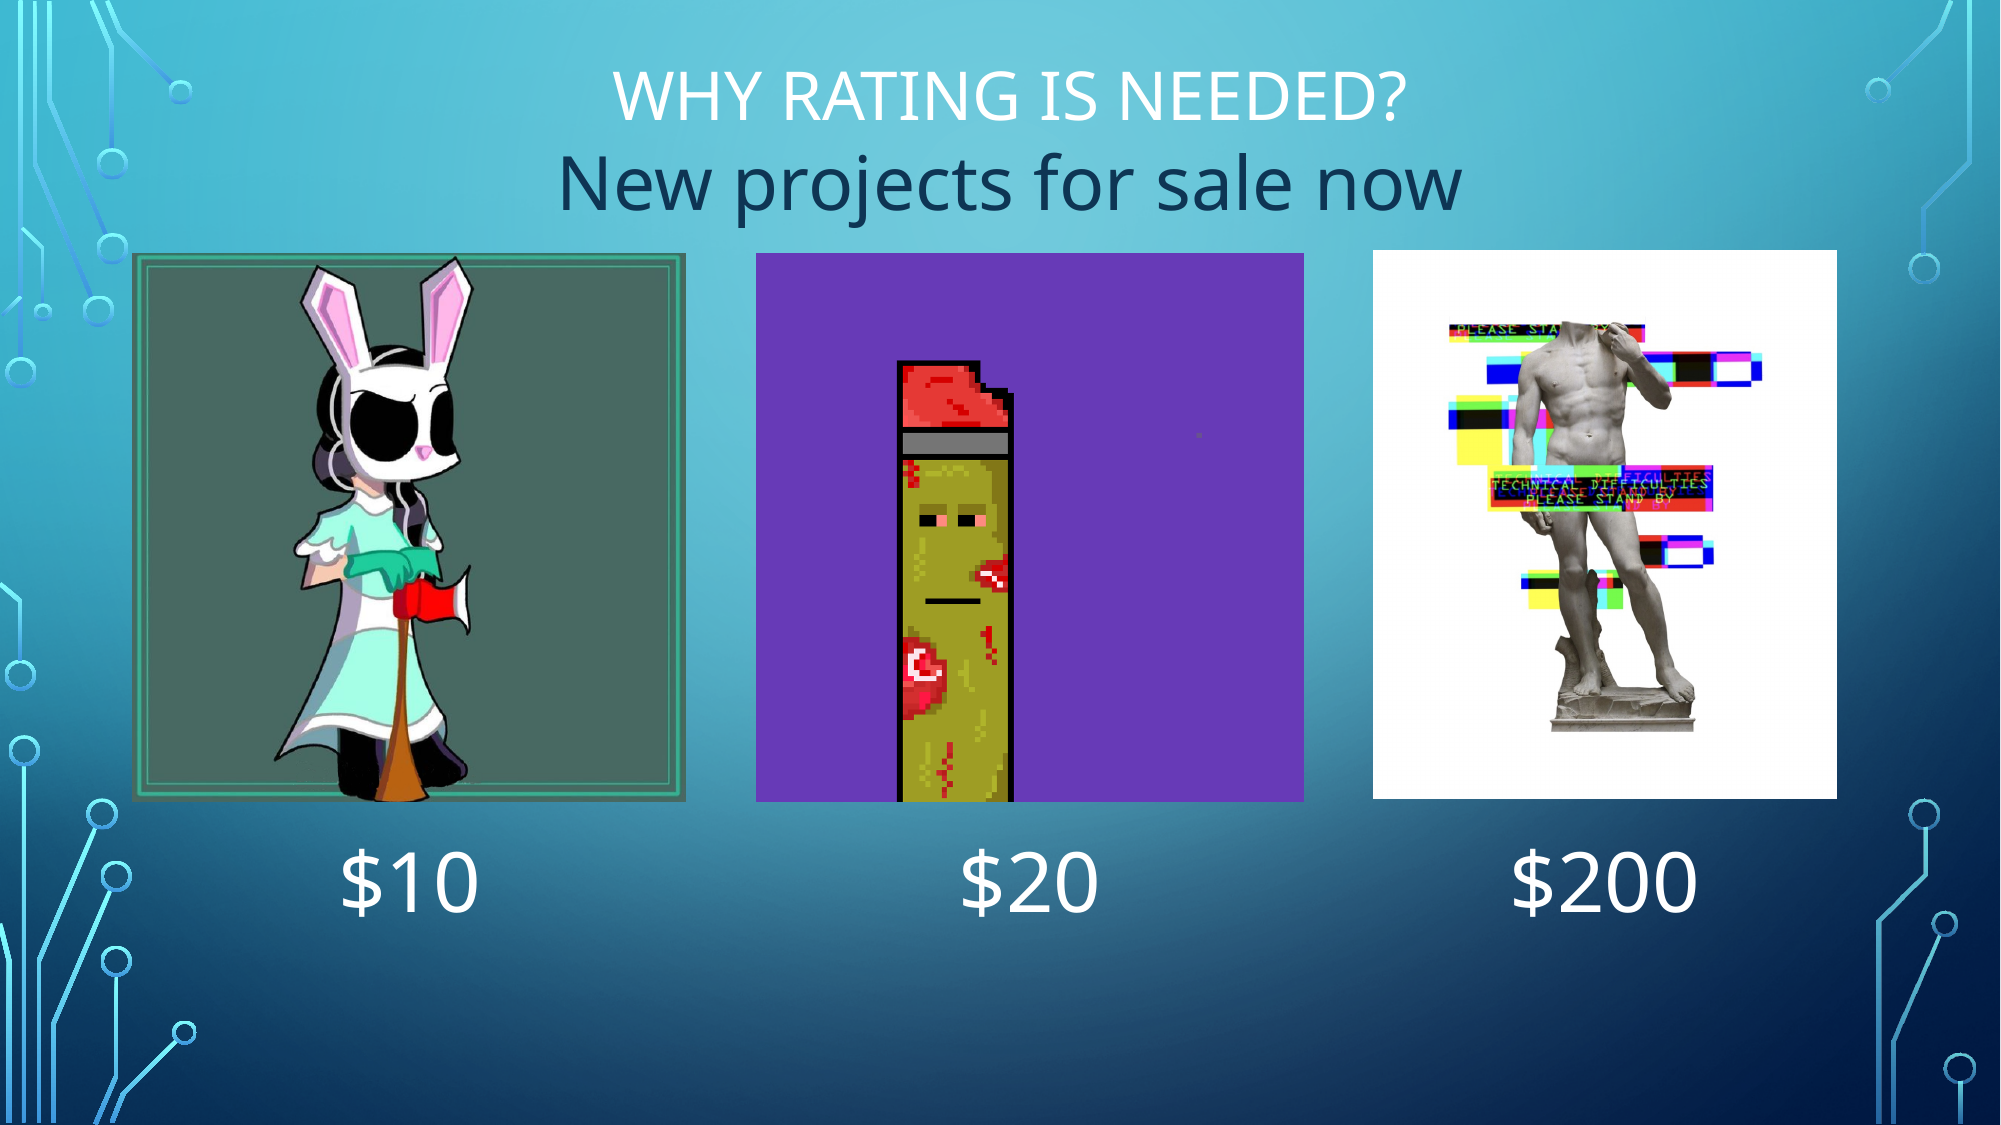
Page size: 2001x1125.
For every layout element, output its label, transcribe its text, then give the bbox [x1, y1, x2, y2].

picture [1373, 250, 1837, 799]
text_box $20 [943, 821, 1116, 937]
text_box New projects for sale now [541, 128, 1479, 233]
picture [132, 253, 687, 803]
text_box $200 [1495, 821, 1715, 937]
picture [756, 253, 1304, 803]
title Why rating is needed? [584, 50, 1437, 128]
text_box $10 [323, 821, 496, 937]
